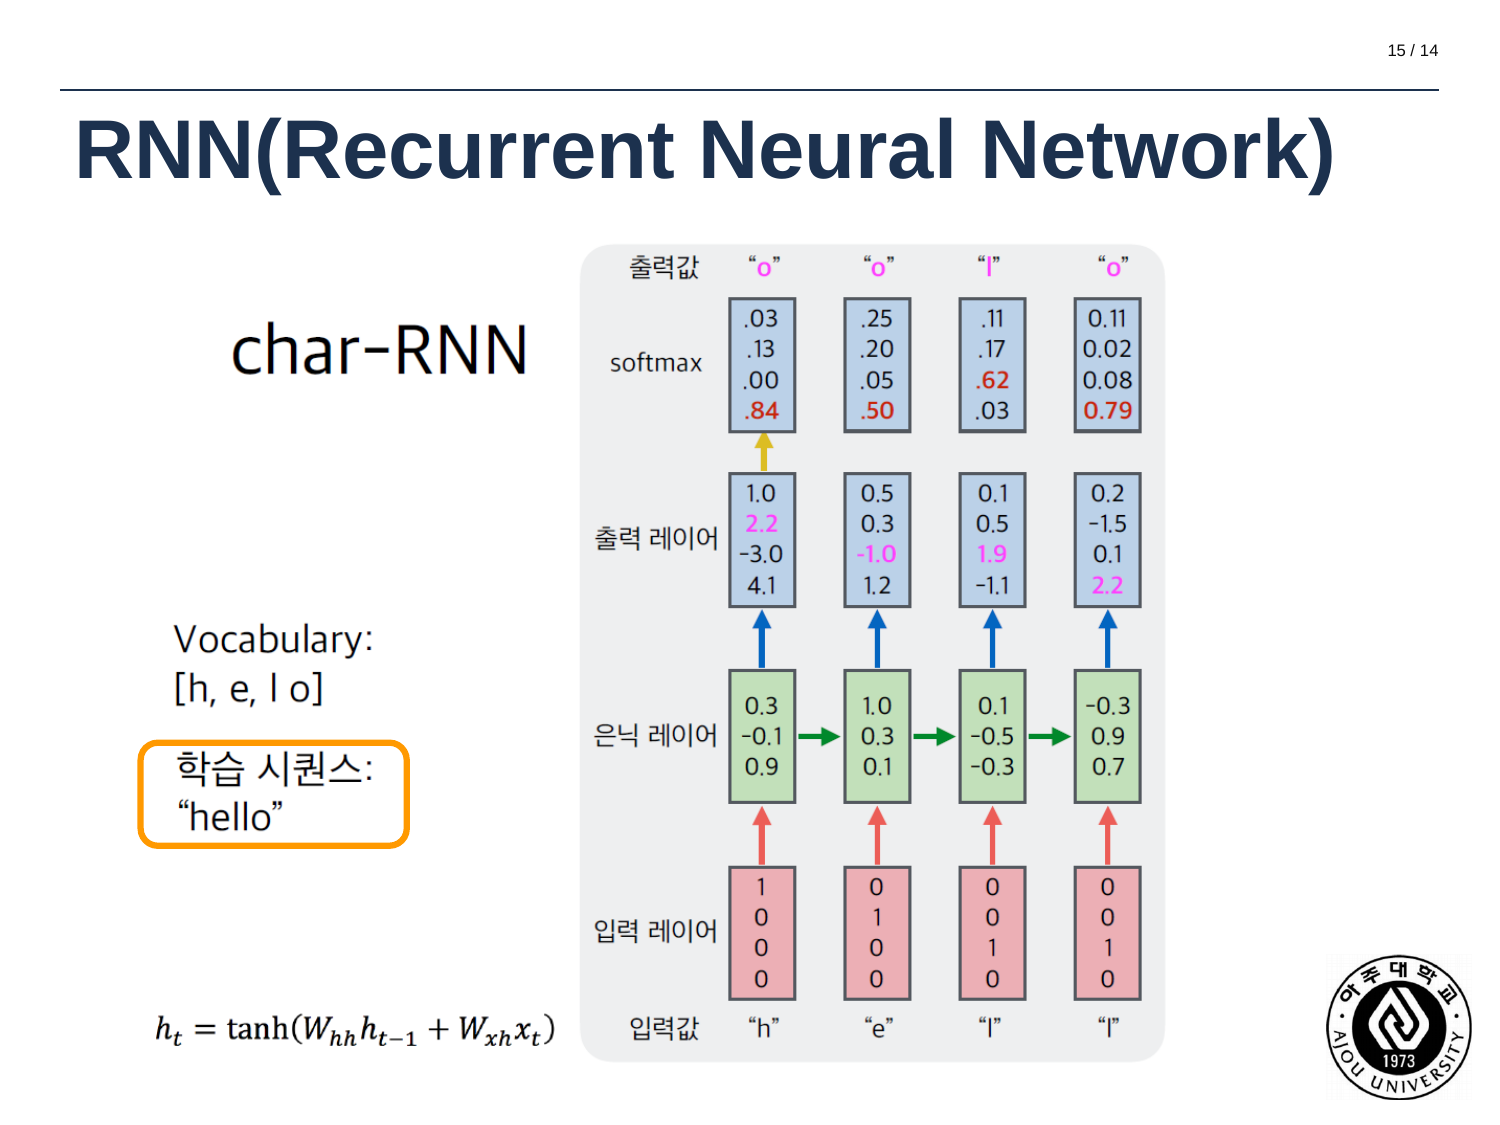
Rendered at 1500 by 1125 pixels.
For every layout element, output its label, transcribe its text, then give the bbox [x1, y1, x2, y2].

picture [1326, 954, 1472, 1101]
text_box [140, 744, 150, 844]
title RNN(Recurrent Neural Network) [59, 65, 1500, 227]
picture [155, 225, 1194, 1071]
text_box ‹#› / 14 [1193, 31, 1454, 65]
